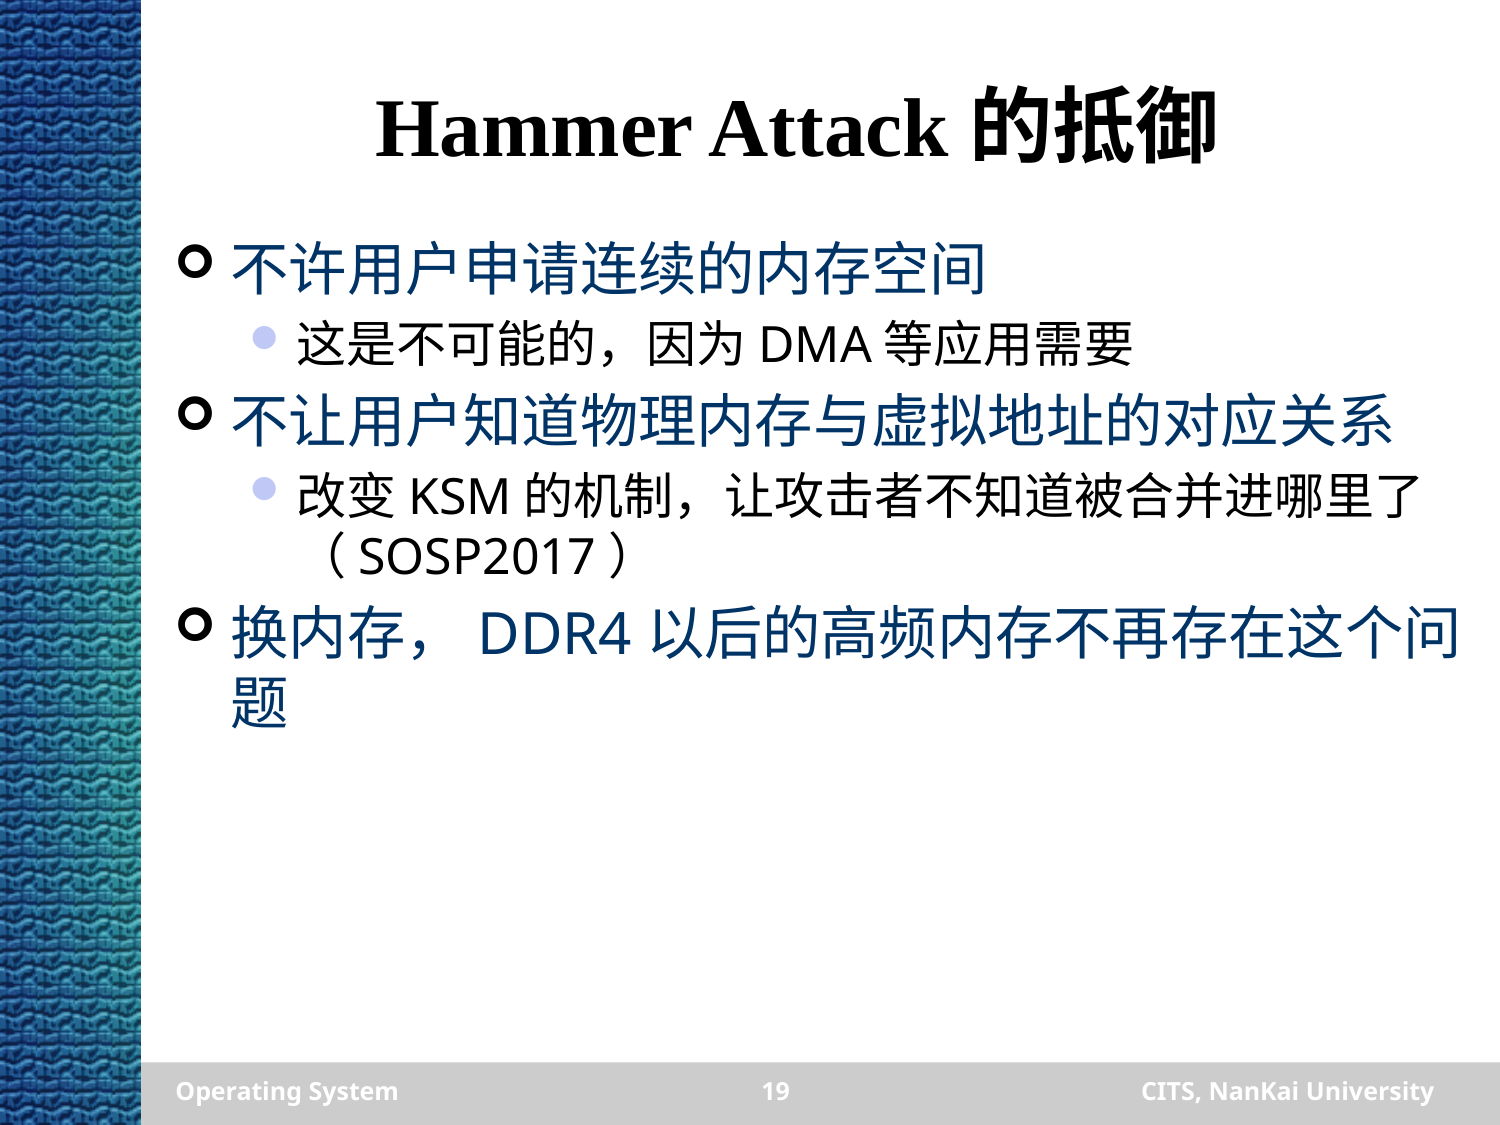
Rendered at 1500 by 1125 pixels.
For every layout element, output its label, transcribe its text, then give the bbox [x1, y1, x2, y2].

title Hammer Attack的抵御 [159, 50, 1436, 197]
picture [0, 0, 141, 1125]
slide_number 19 [600, 1067, 951, 1118]
slide_number Operating System [160, 1067, 574, 1118]
list 不许用户申请连续的内存空间 这是不可能的，因为DMA等应用需要 不让用户知道物理内存与虚拟地址的对应关系 改变KSM的机制，让攻击者不知道被合并进哪里了（SOSP2017） 换内存，DDR4以后的高频内存不再存在这个问题 [159, 224, 1483, 1047]
footer CITS, NanKai University [974, 1067, 1451, 1118]
